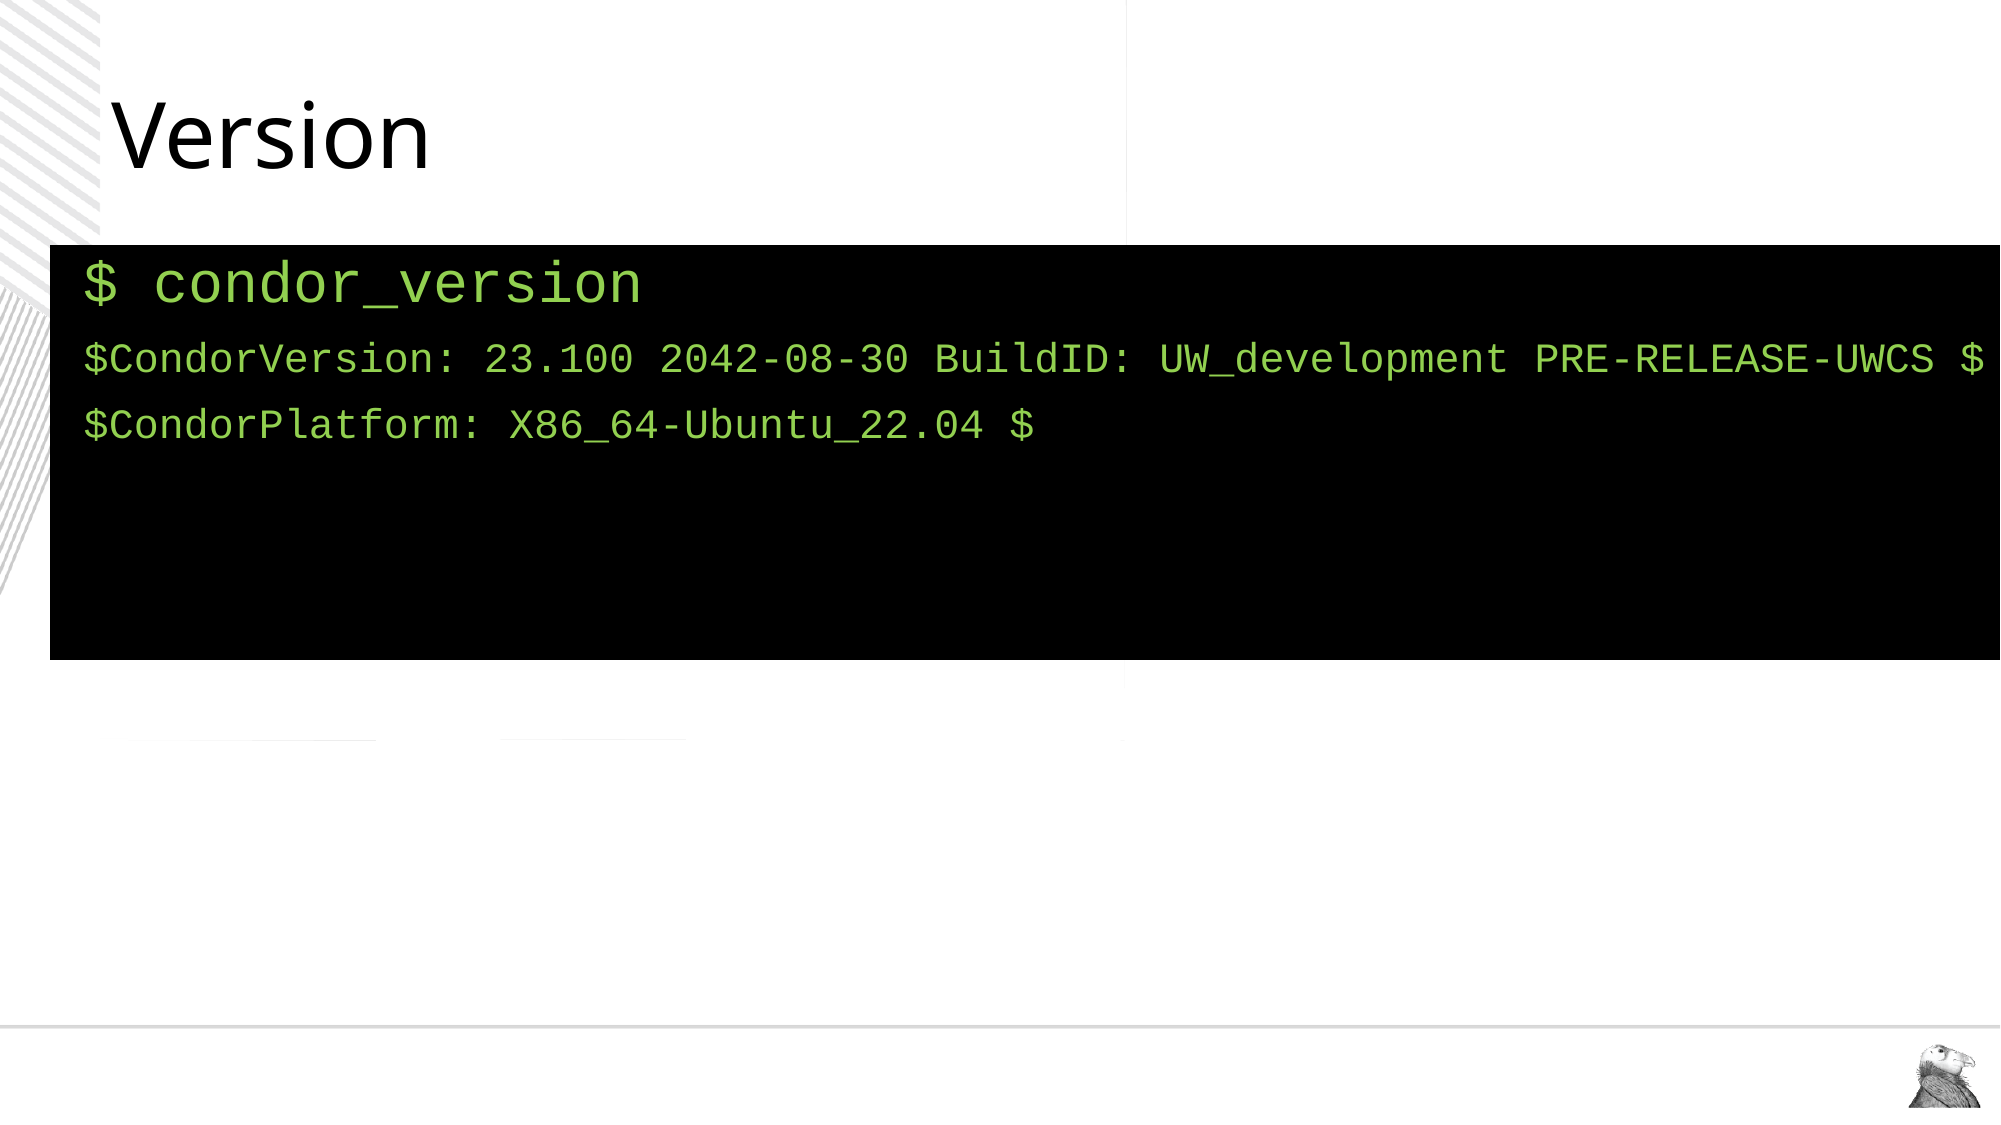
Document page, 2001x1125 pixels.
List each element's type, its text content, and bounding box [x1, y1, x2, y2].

title Version [96, 59, 1966, 217]
picture [0, 0, 2001, 1125]
list $ condor_version $CondorVersion: 23.100 2042-08-30 BuildID: UW_development PRE-RELEASE-UWCS $ $CondorPlatform: X86_64-Ubuntu_22.04 $ [50, 245, 2000, 660]
